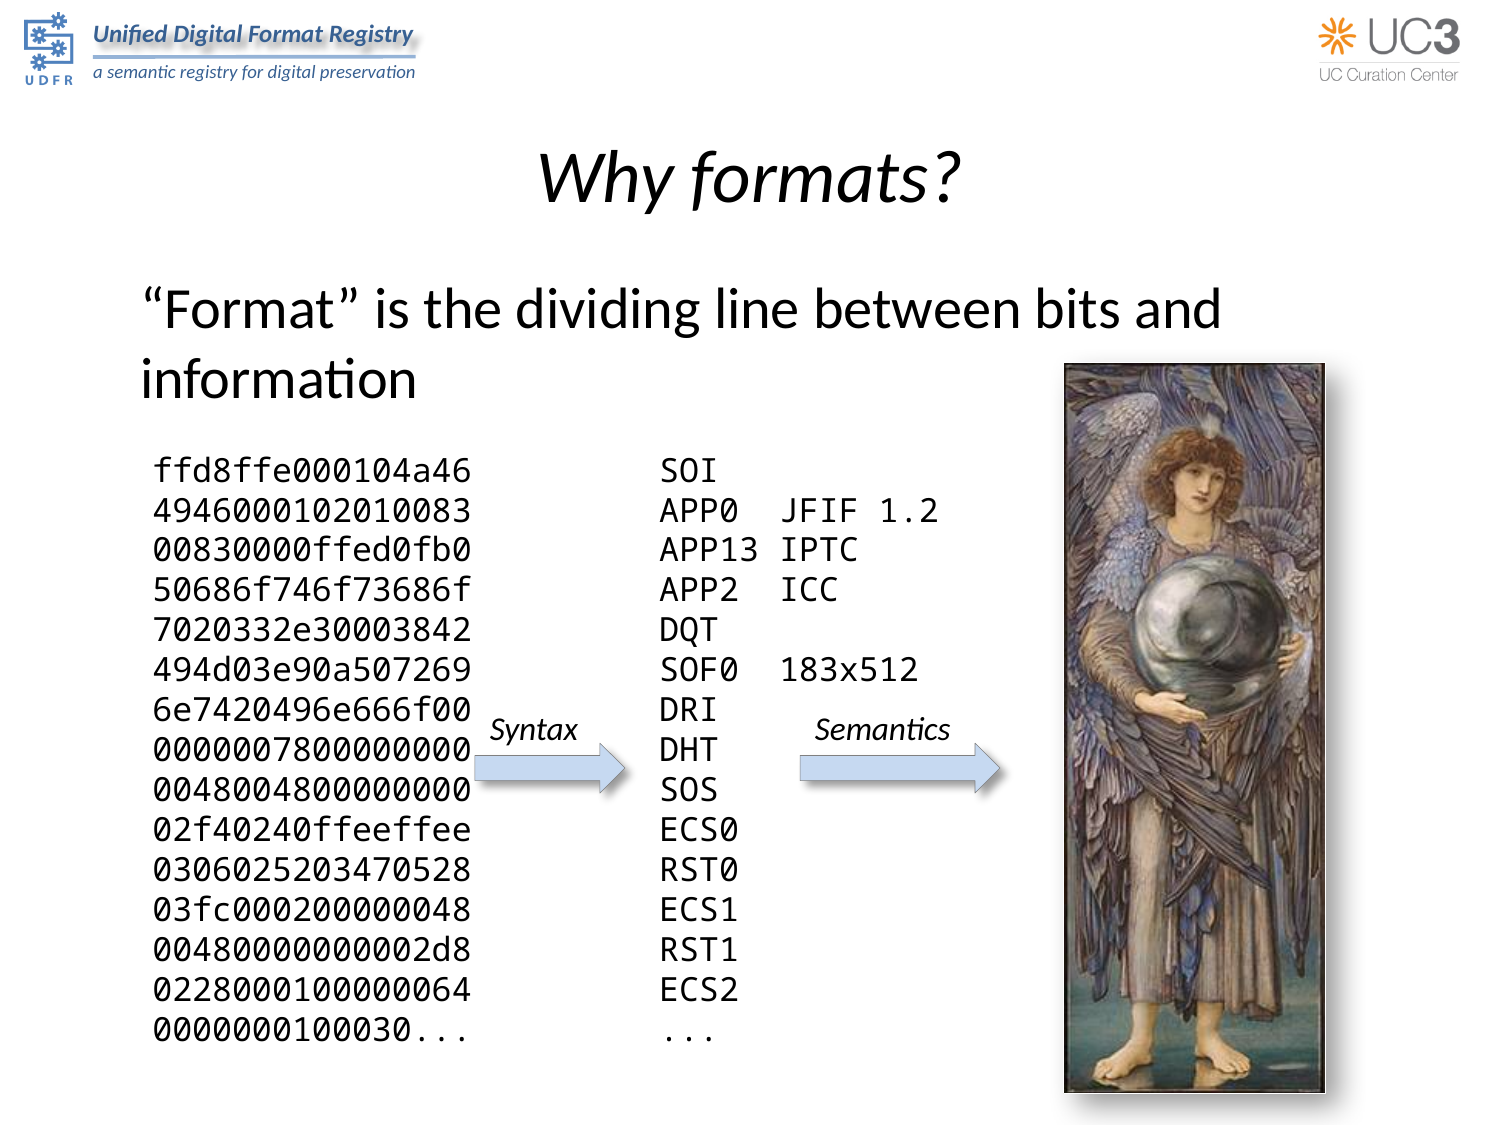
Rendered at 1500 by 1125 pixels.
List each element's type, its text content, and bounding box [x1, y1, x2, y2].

list “Format” is the dividing line between bits and information [125, 262, 1425, 1075]
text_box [474, 699, 626, 794]
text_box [799, 699, 1001, 794]
text_box ffd8ffe000104a46 4946000102010083 00830000ffed0fb0 50686f746f73686f 7020332e30003842 494d03e90a507269 6e7420496e666f00 0000007800000000 0048004800000000 02f40240ffeeffee 0306025203470528 03fc000200000048 00480000000002d8 0228000100000064 0000000100030... [137, 441, 488, 1055]
title Why formats? [75, 112, 1425, 233]
text_box SOI APP0 JFIF 1.2 APP13 IPTC APP2 ICC DQT SOF0 183x512 DRI DHT SOS ECS0 RST0 ECS1 RST1 ECS2 ... [644, 441, 988, 1055]
picture [24, 12, 132, 88]
picture [1312, 12, 1464, 85]
picture [1063, 362, 1326, 1094]
